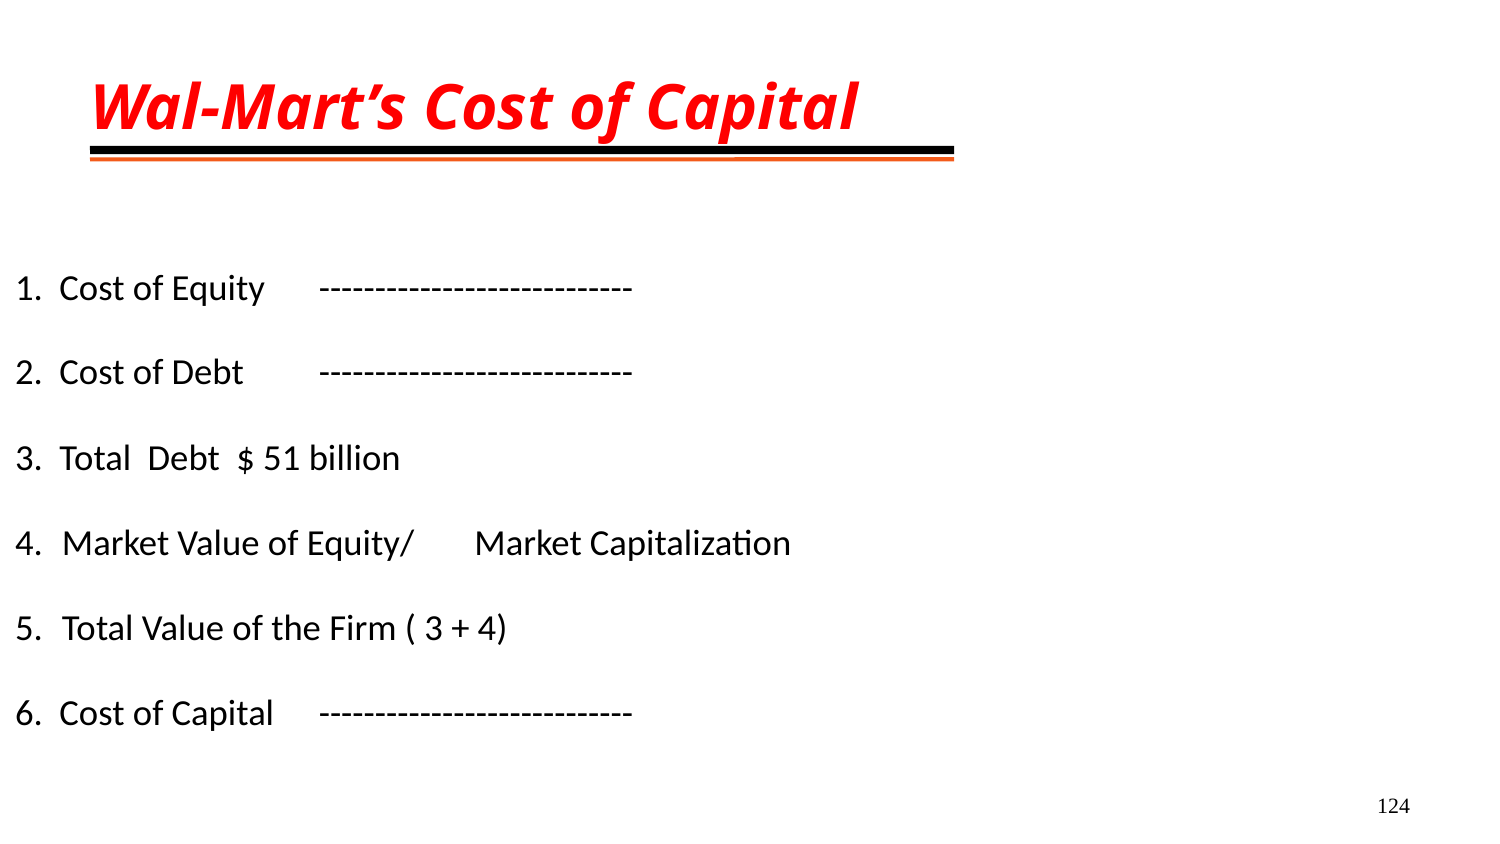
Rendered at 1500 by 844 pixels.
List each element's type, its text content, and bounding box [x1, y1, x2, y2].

list 1. Cost of Equity ---------------------------- 2. Cost of Debt ---------------------------- 3. Total Debt $ 51 billion Market Value of Equity/ Market Capitalization Total Value of the Firm ( 3 + 4) 6. Cost of Capital ---------------------------- [0, 264, 955, 827]
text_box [89, 149, 955, 160]
title Wal-Mart’s Cost of Capital [75, 33, 1425, 175]
slide_number 124 [1074, 782, 1425, 827]
